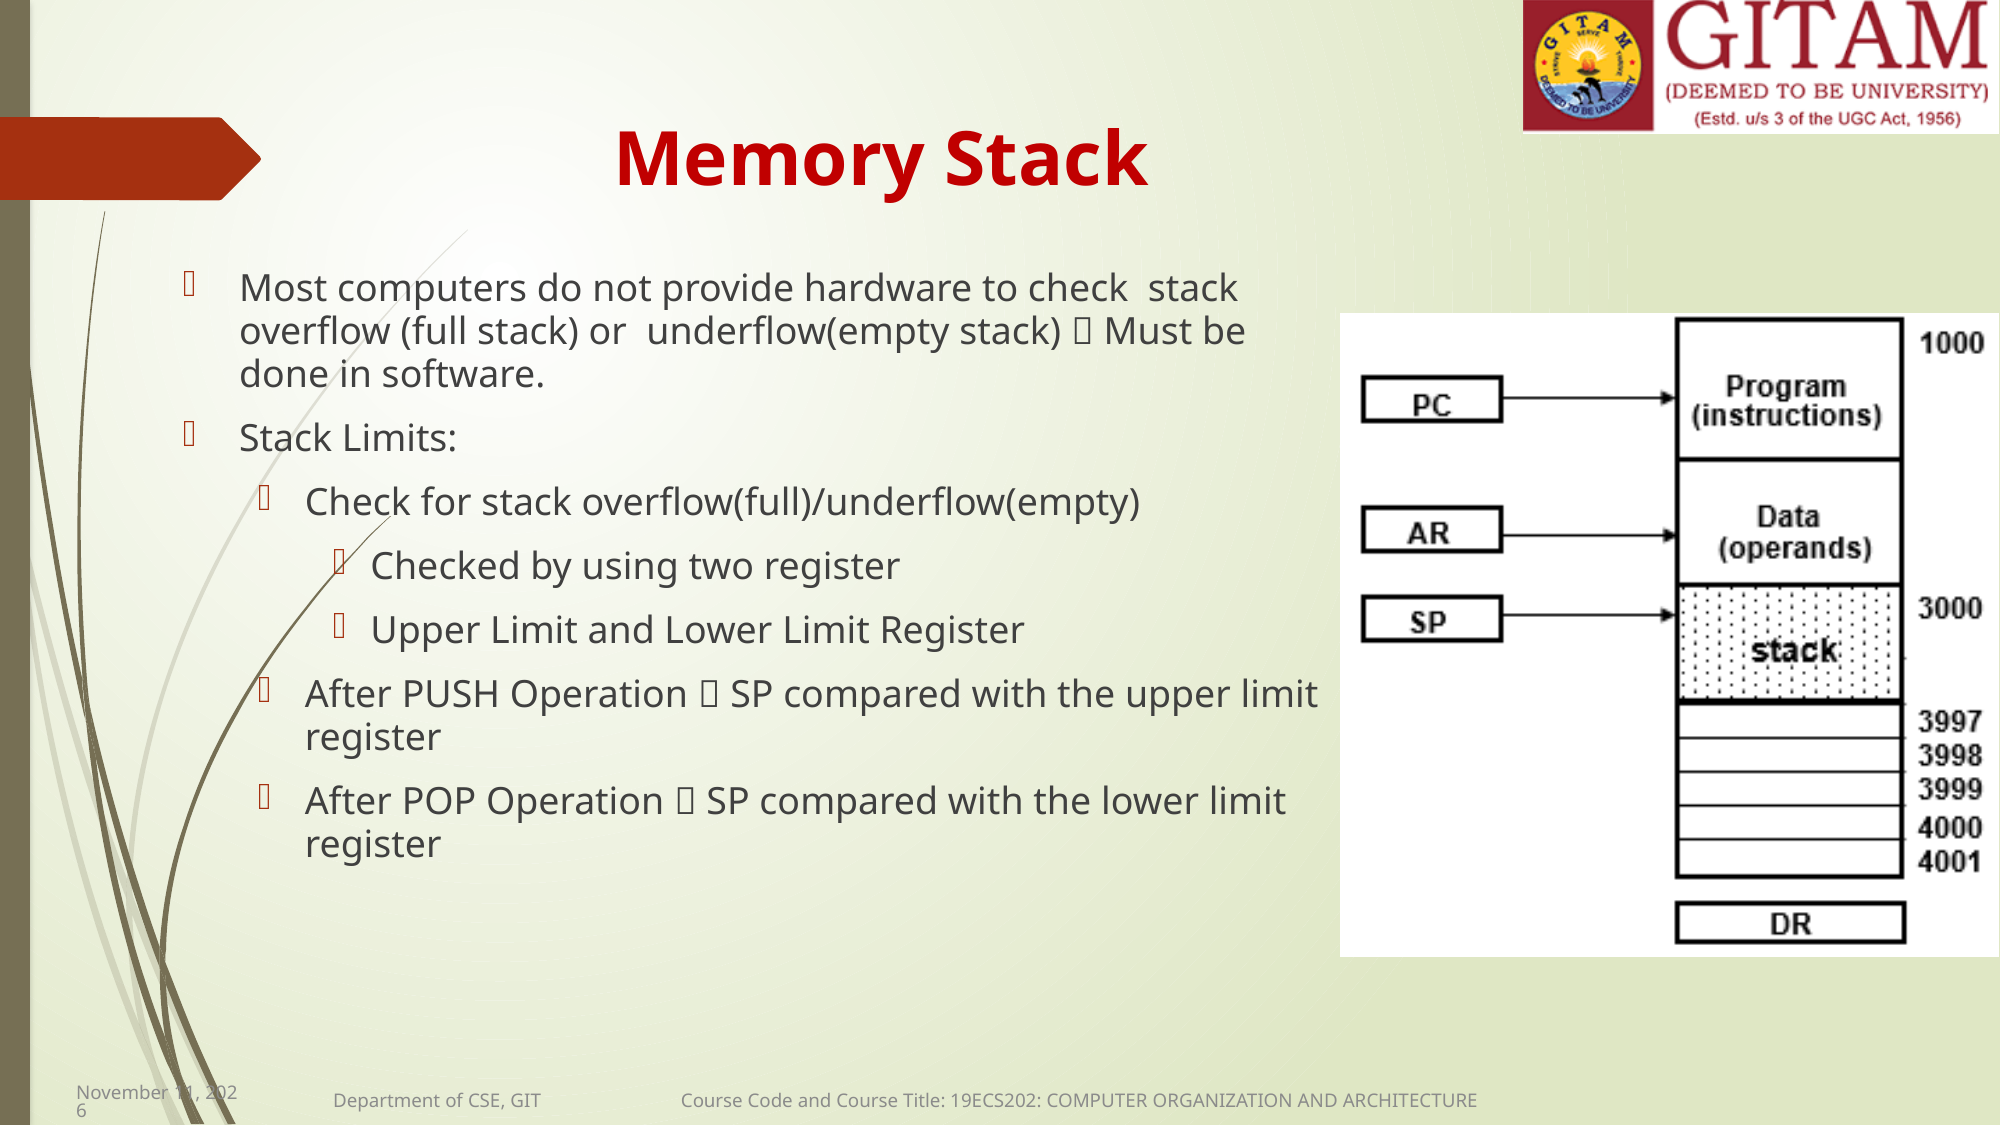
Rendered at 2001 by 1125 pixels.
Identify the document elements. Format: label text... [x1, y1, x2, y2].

picture [1523, 0, 1999, 134]
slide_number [61, 1063, 259, 1123]
list Most computers do not provide hardware to check stack overflow (full stack) or underflow(empty stack)  Must be done in software. Stack Limits: Check for stack overflow(full)/underflow(empty) Checked by using two register Upper Limit and Lower Limit Register After PUSH Operation  SP compared with the upper limit register After POP Operation  SP compared with the lower limit register [167, 259, 1341, 1022]
picture [1339, 312, 1999, 958]
title Memory Stack [159, 102, 1622, 314]
footer Department of CSE, GIT Course Code and Course Title: 19ECS202: COMPUTER ORGANIZATION AND ARCHITECTURE [318, 1071, 1548, 1125]
